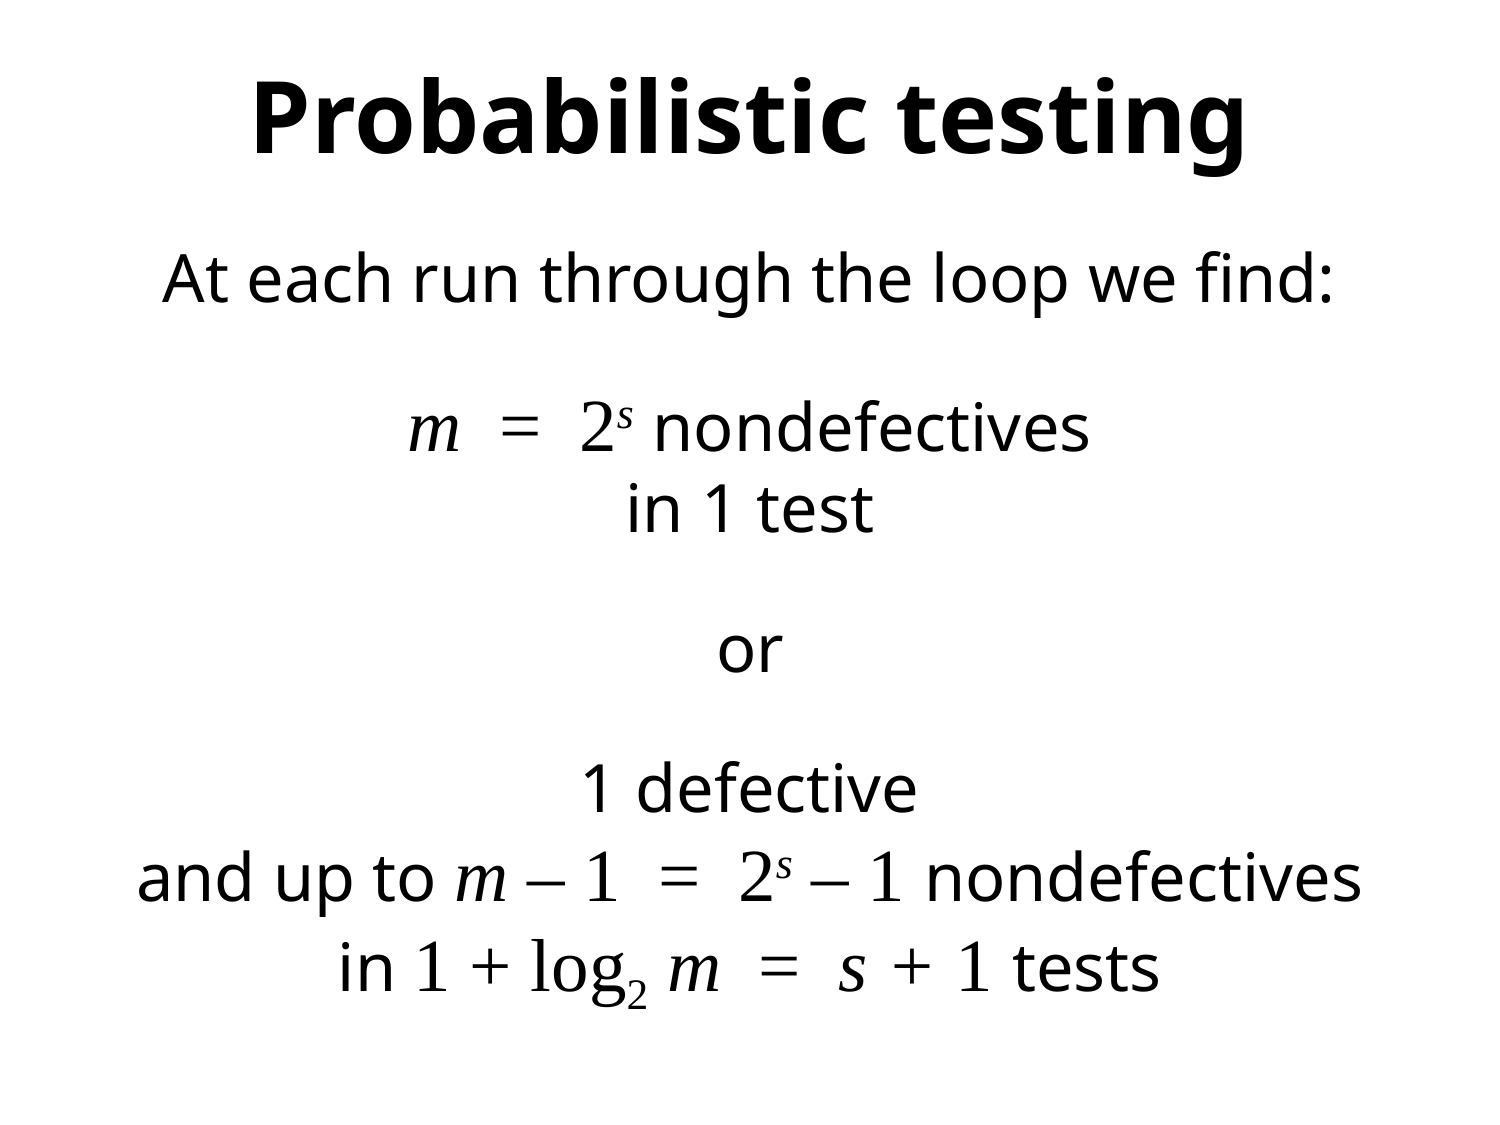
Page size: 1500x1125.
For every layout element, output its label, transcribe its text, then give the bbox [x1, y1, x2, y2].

title Probabilistic testing [0, 59, 1500, 228]
text_box At each run through the loop we find: m = 2s nondefectives in 1 test or 1 defective and up to m – 1 = 2s – 1 nondefectives in 1 + log2 m = s + 1 tests [0, 228, 1500, 1086]
